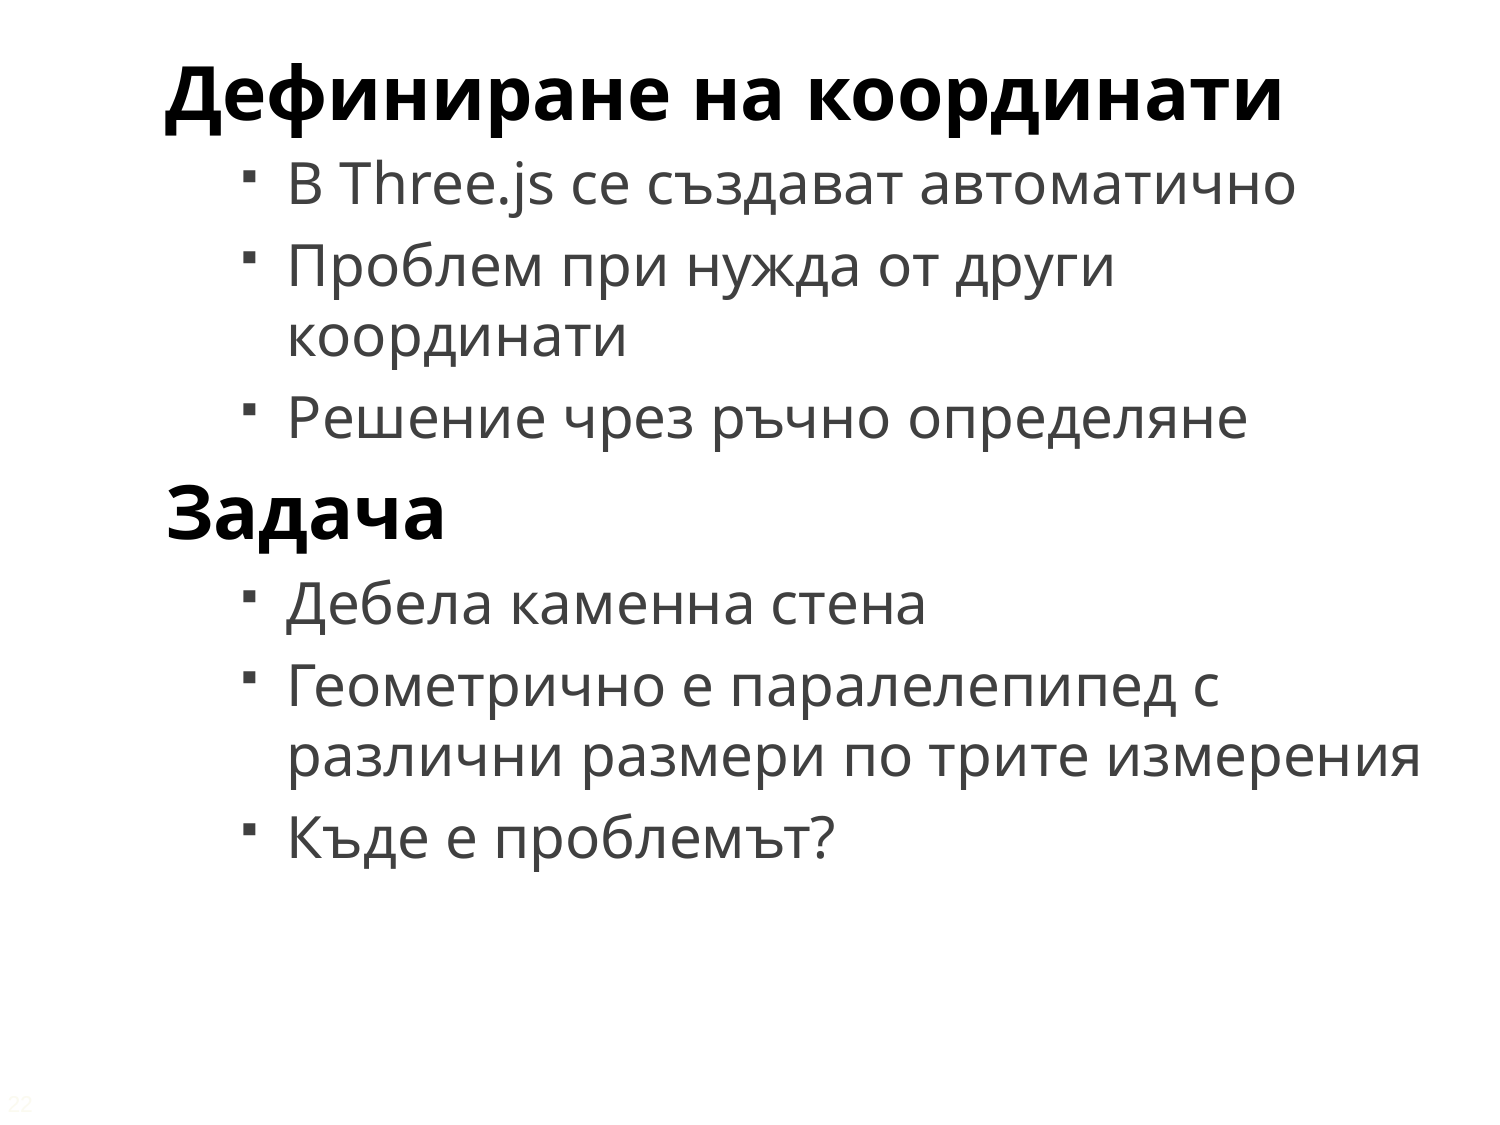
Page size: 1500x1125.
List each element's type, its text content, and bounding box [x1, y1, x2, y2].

list Дефиниране на координати В Three.js се създават автоматично Проблем при нужда от други координати Решение чрез ръчно определяне Задача Дебела каменна стена Геометрично е паралелепипед с различни размери по трите измерения Къде е проблемът? [150, 37, 1488, 1113]
